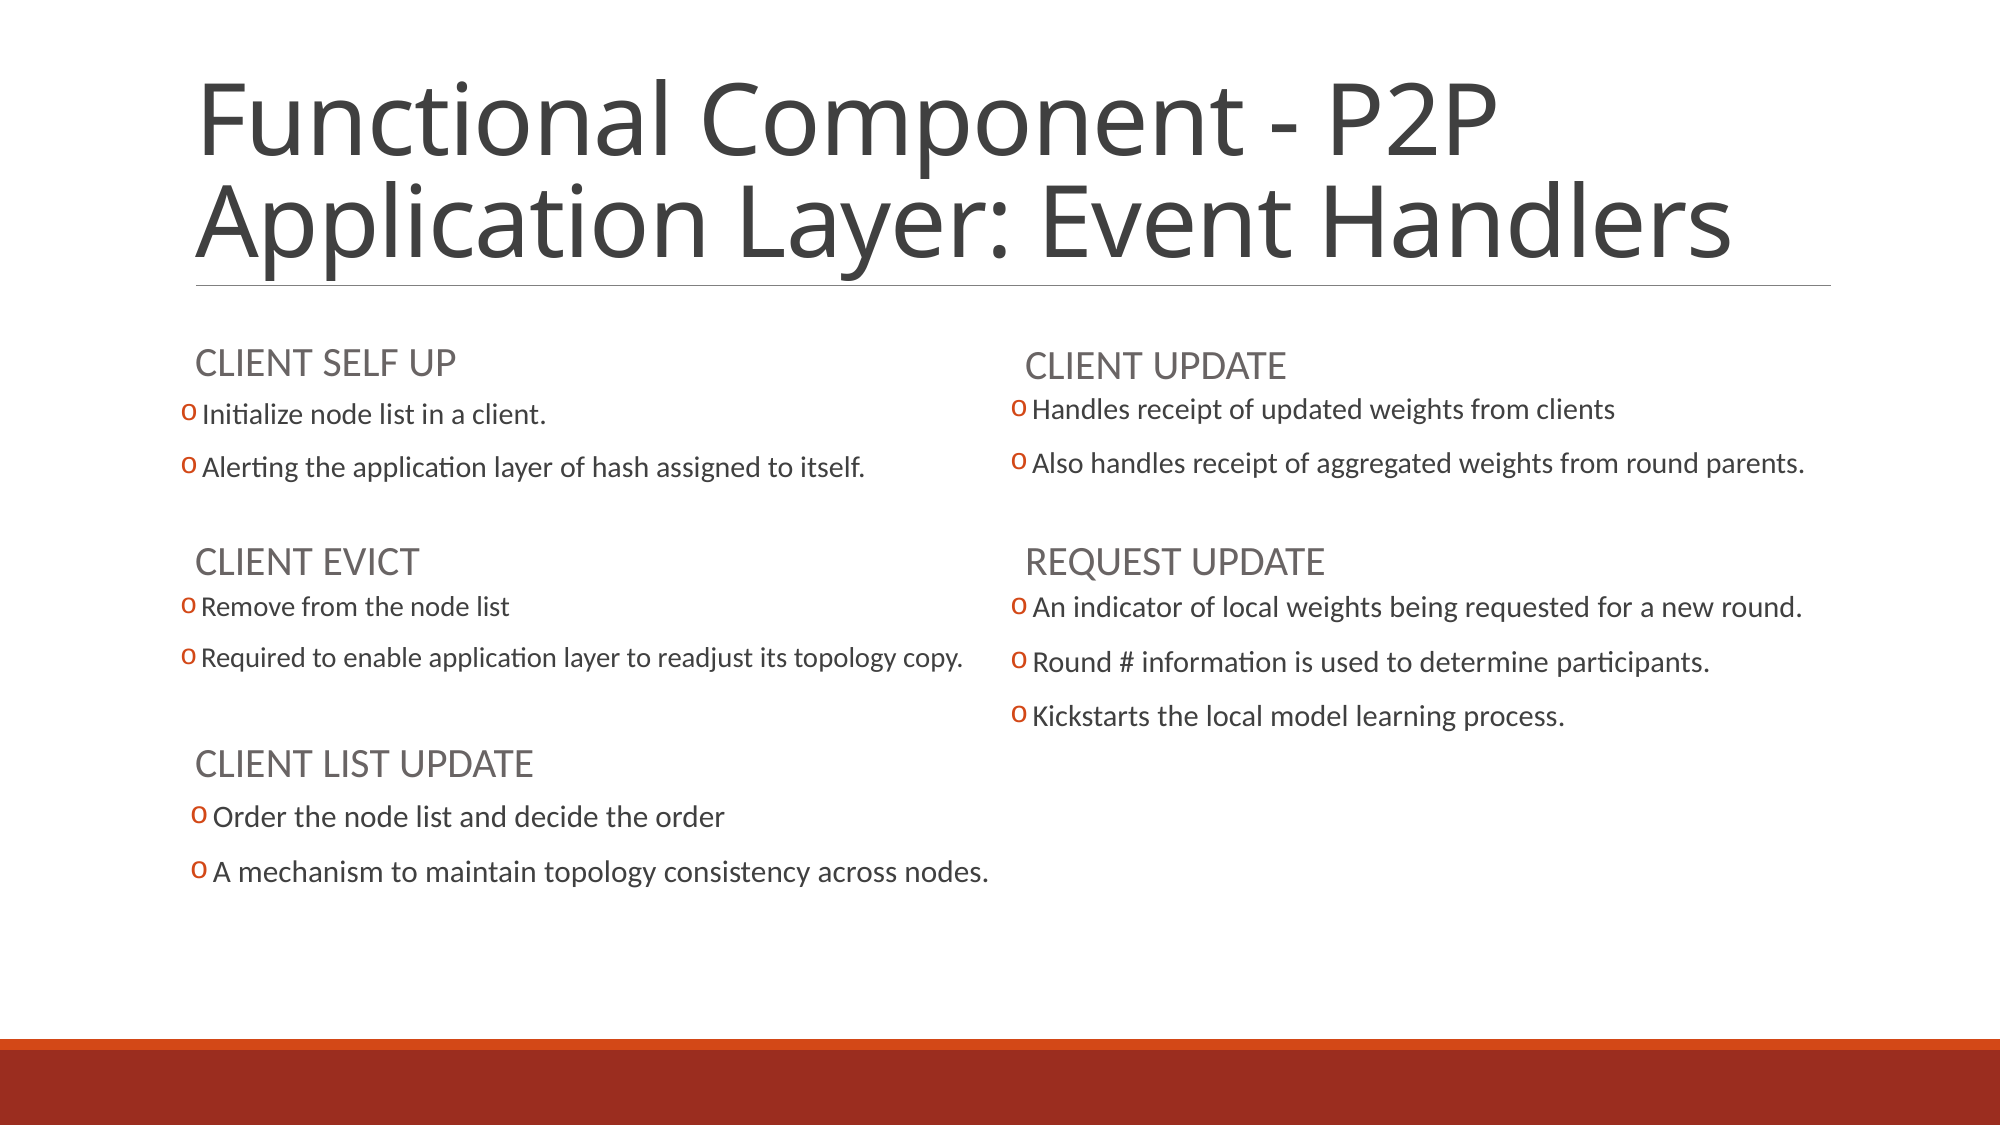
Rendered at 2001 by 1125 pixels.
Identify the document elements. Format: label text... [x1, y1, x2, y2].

text_box CLIENT update [1009, 305, 1820, 386]
text_box CLIENT EVICT [179, 502, 990, 584]
list Initialize node list in a client. Alerting the application layer of hash assigned to itself. [180, 390, 990, 493]
text_box An indicator of local weights being requested for a new round. Round # information is used to determine participants. Kickstarts the local model learning process. [1009, 584, 1820, 764]
title Functional Component - P2P Application Layer: Event Handlers [180, 47, 1830, 285]
text_box Order the node list and decide the order A mechanism to maintain topology consistency across nodes. [189, 792, 1000, 899]
text_box CLIENT LIST update [179, 703, 990, 824]
text_box Handles receipt of updated weights from clients Also handles receipt of aggregated weights from round parents. [1009, 386, 1820, 498]
text_box Remove from the node list Required to enable application layer to readjust its topology copy. [179, 584, 990, 682]
text_box REQUEST update [1009, 502, 1820, 584]
list CLIENT SELF UP [180, 302, 990, 390]
